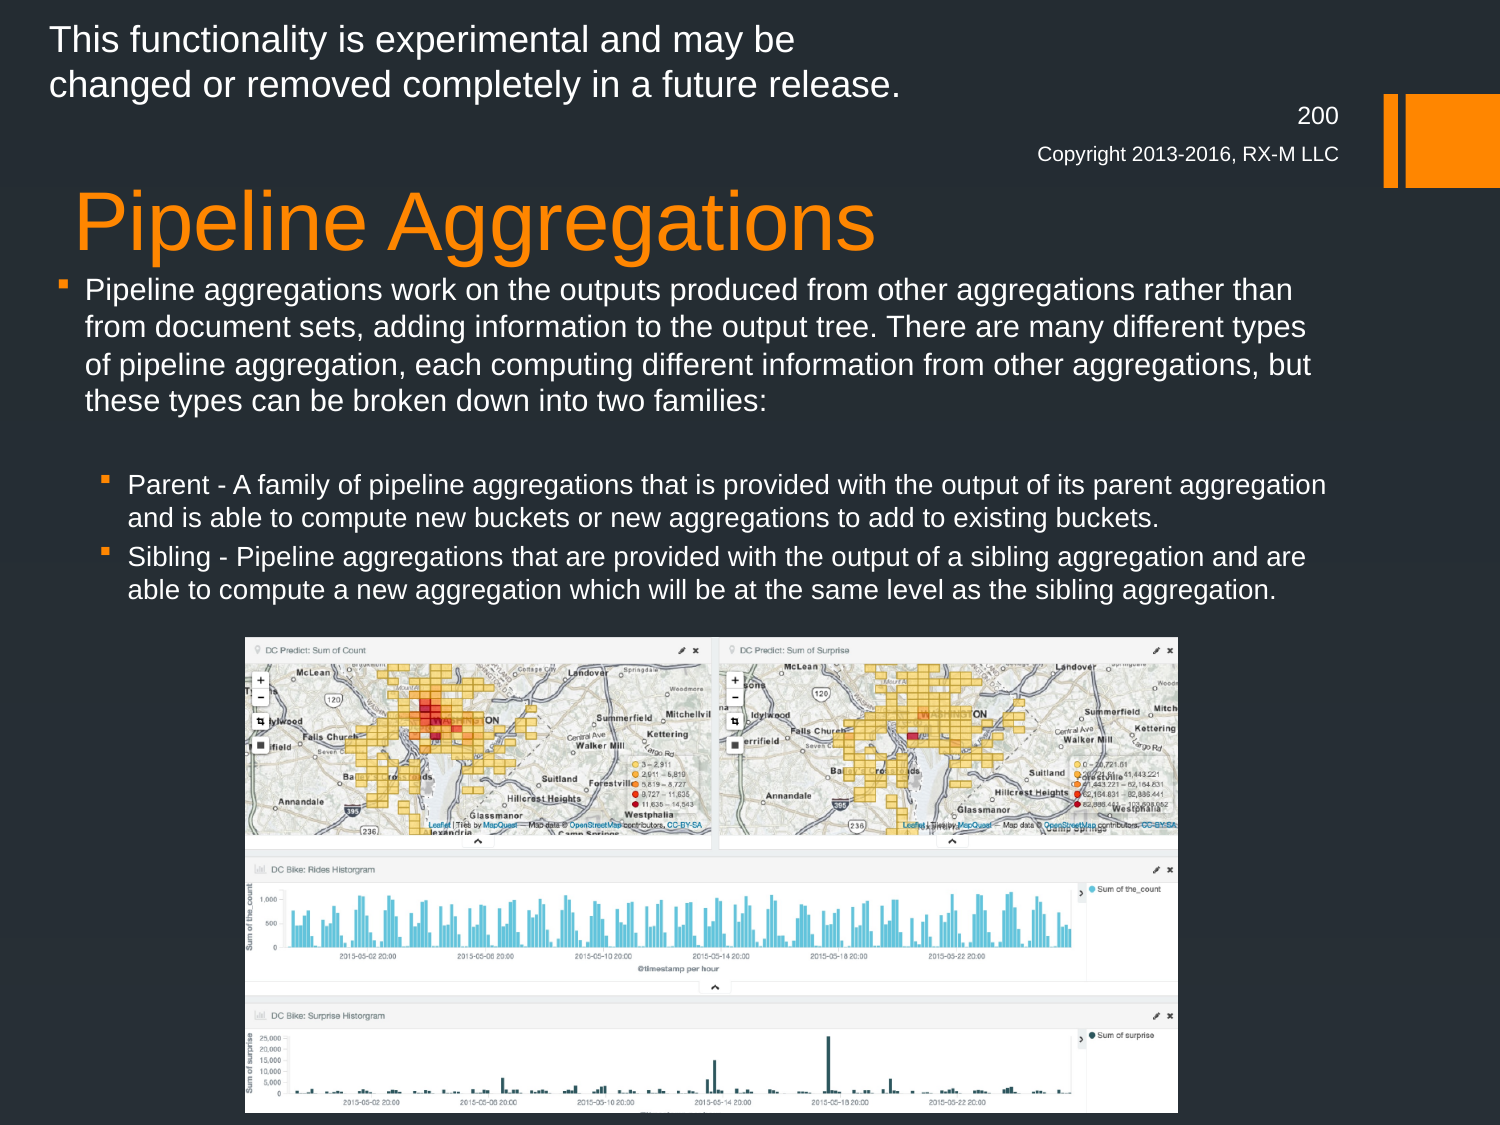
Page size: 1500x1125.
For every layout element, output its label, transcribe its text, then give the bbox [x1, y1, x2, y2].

footer Copyright 2013-2016, RX-M LLC [985, 140, 1355, 190]
list Pipeline aggregations work on the outputs produced from other aggregations rather than from document sets, adding information to the output tree. There are many different types of pipeline aggregation, each computing different information from other aggregations, but these types can be broken down into two families: Parent - A family of pipeline aggregations that is provided with the output of its parent aggregation and is able to compute new buckets or new aggregations to add to existing buckets. Sibling - Pipeline aggregations that are provided with the output of a sibling aggregation and are able to compute a new aggregation which will be at the same level as the sibling aggregation. [34, 262, 1355, 638]
slide_number 200 [1199, 90, 1355, 140]
text_box This functionality is experimental and may be changed or removed completely in a future release. [34, 0, 925, 113]
picture [245, 636, 1178, 1113]
title Pipeline Aggregations [34, 139, 1389, 275]
